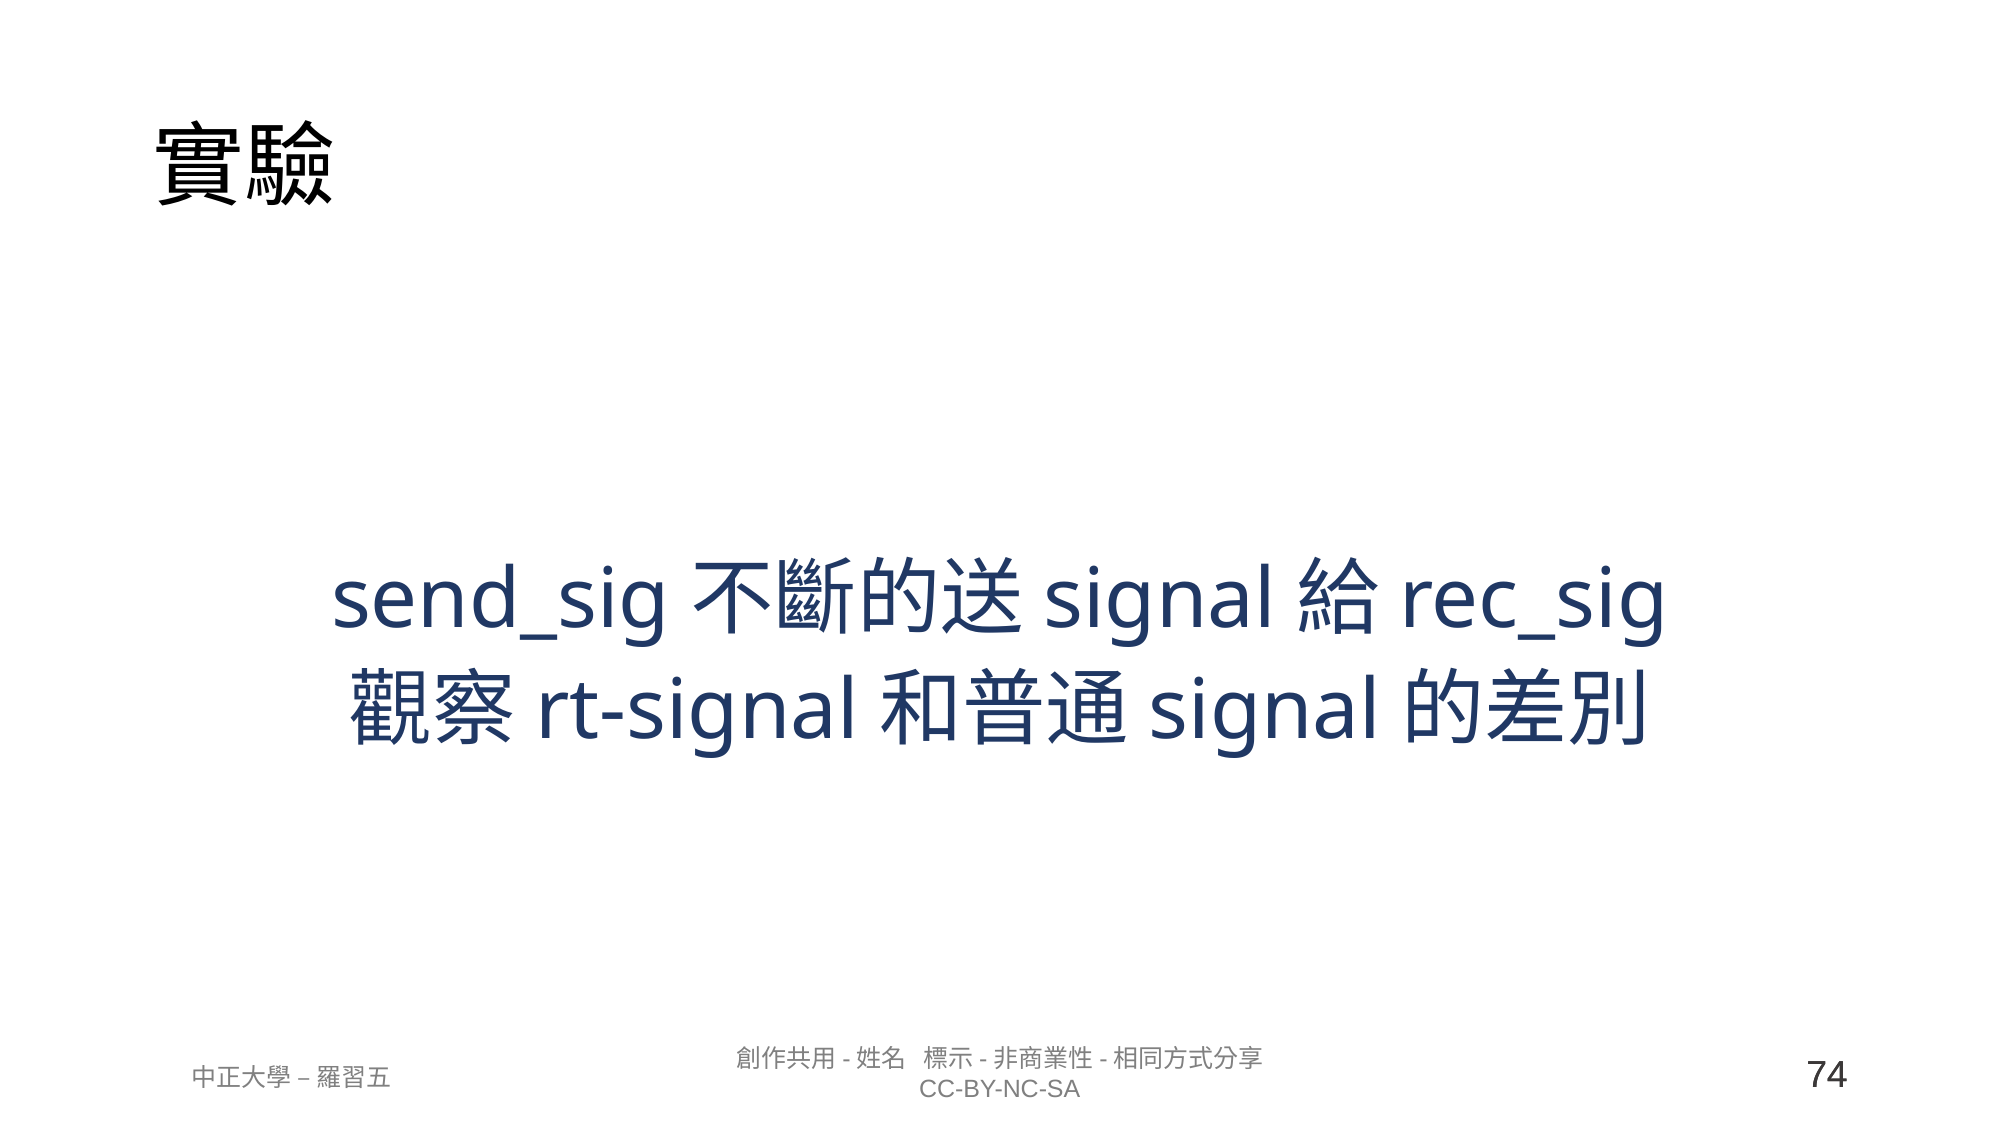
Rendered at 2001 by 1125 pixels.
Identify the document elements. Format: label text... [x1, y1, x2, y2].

title 實驗 [137, 59, 1863, 278]
list send_sig不斷的送signal給rec_sig 觀察rt-signal和普通signal的差別 [137, 299, 1863, 1014]
